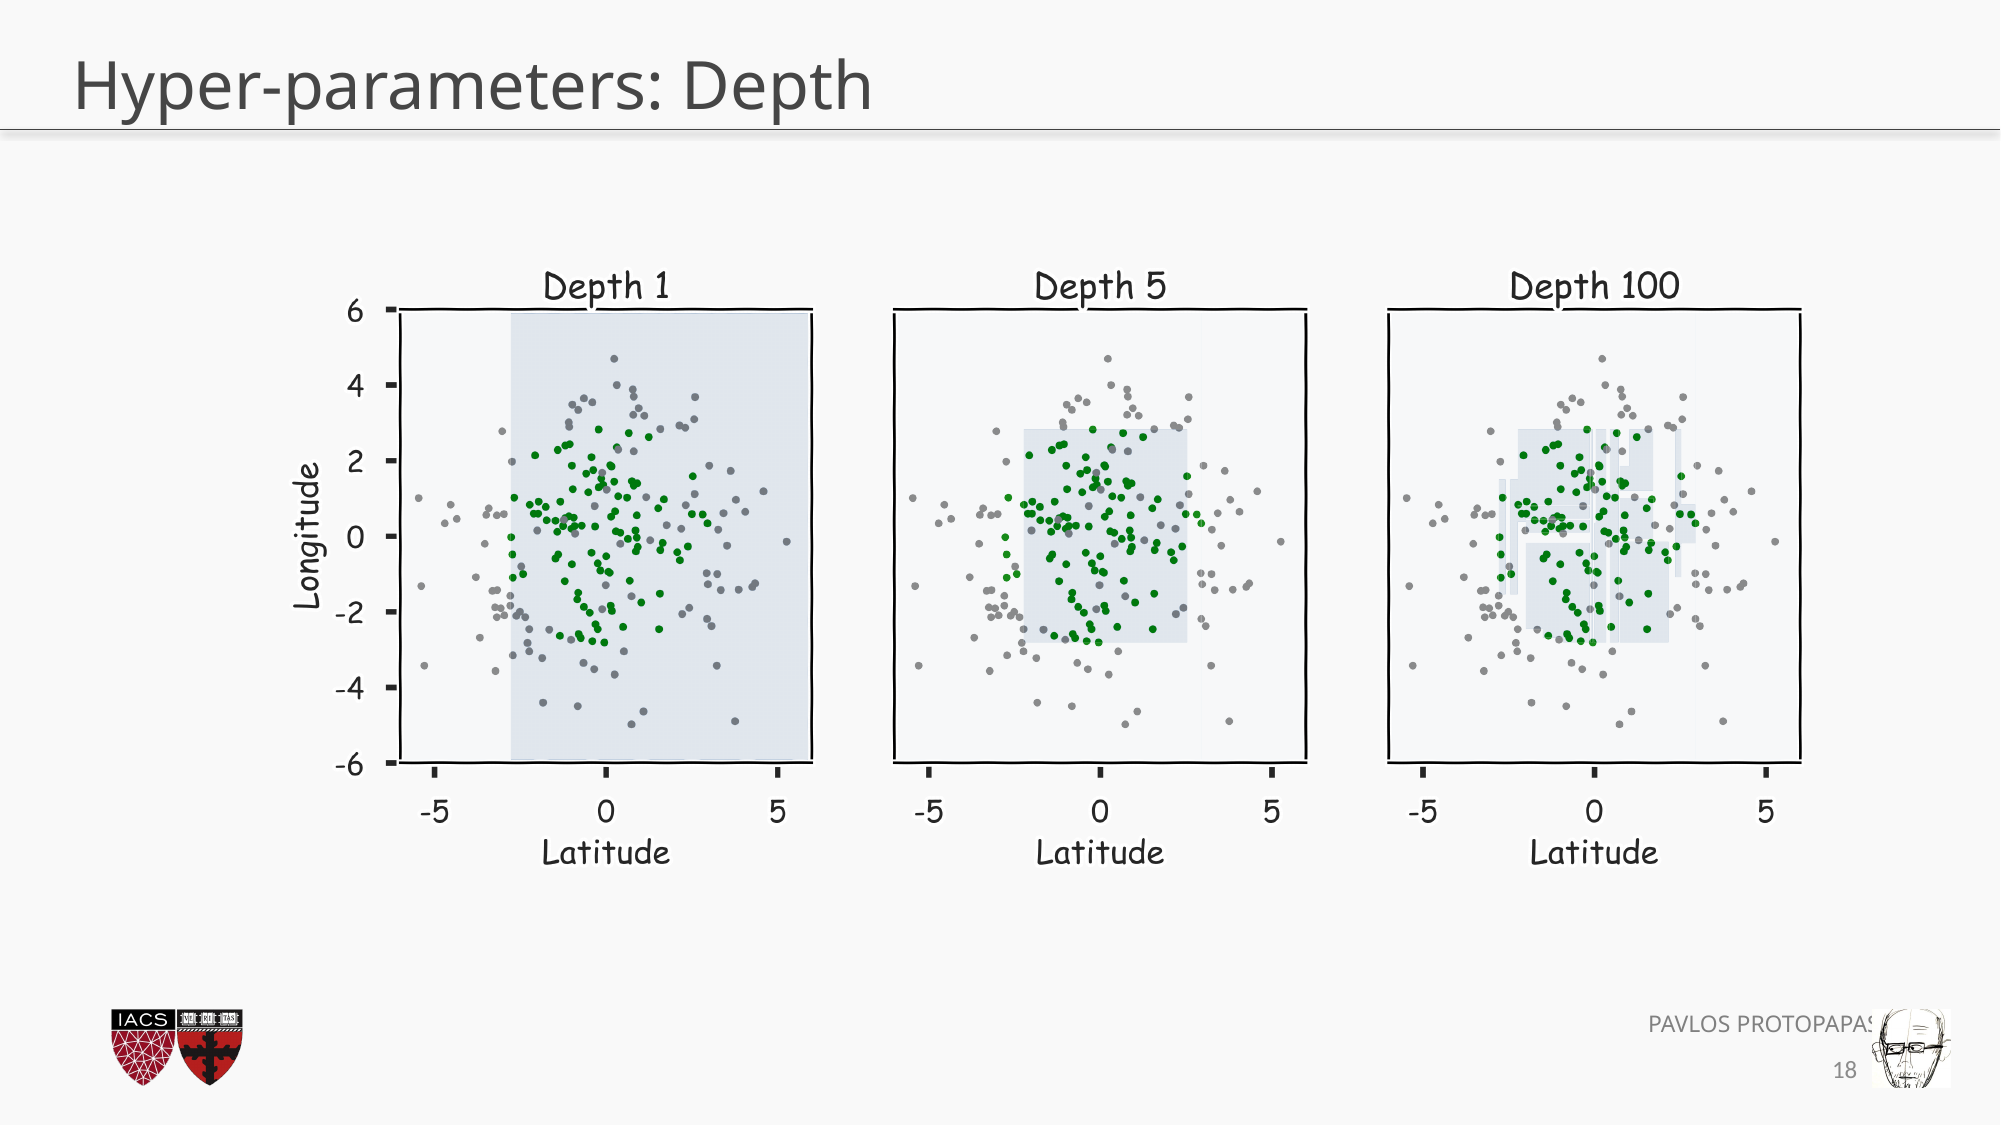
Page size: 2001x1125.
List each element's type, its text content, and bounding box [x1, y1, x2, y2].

picture [1872, 1009, 1951, 1088]
picture [0, 228, 2000, 897]
picture [109, 1009, 243, 1086]
slide_number 18 [1405, 1038, 1873, 1099]
title Hyper-parameters: Depth [57, 35, 1943, 162]
